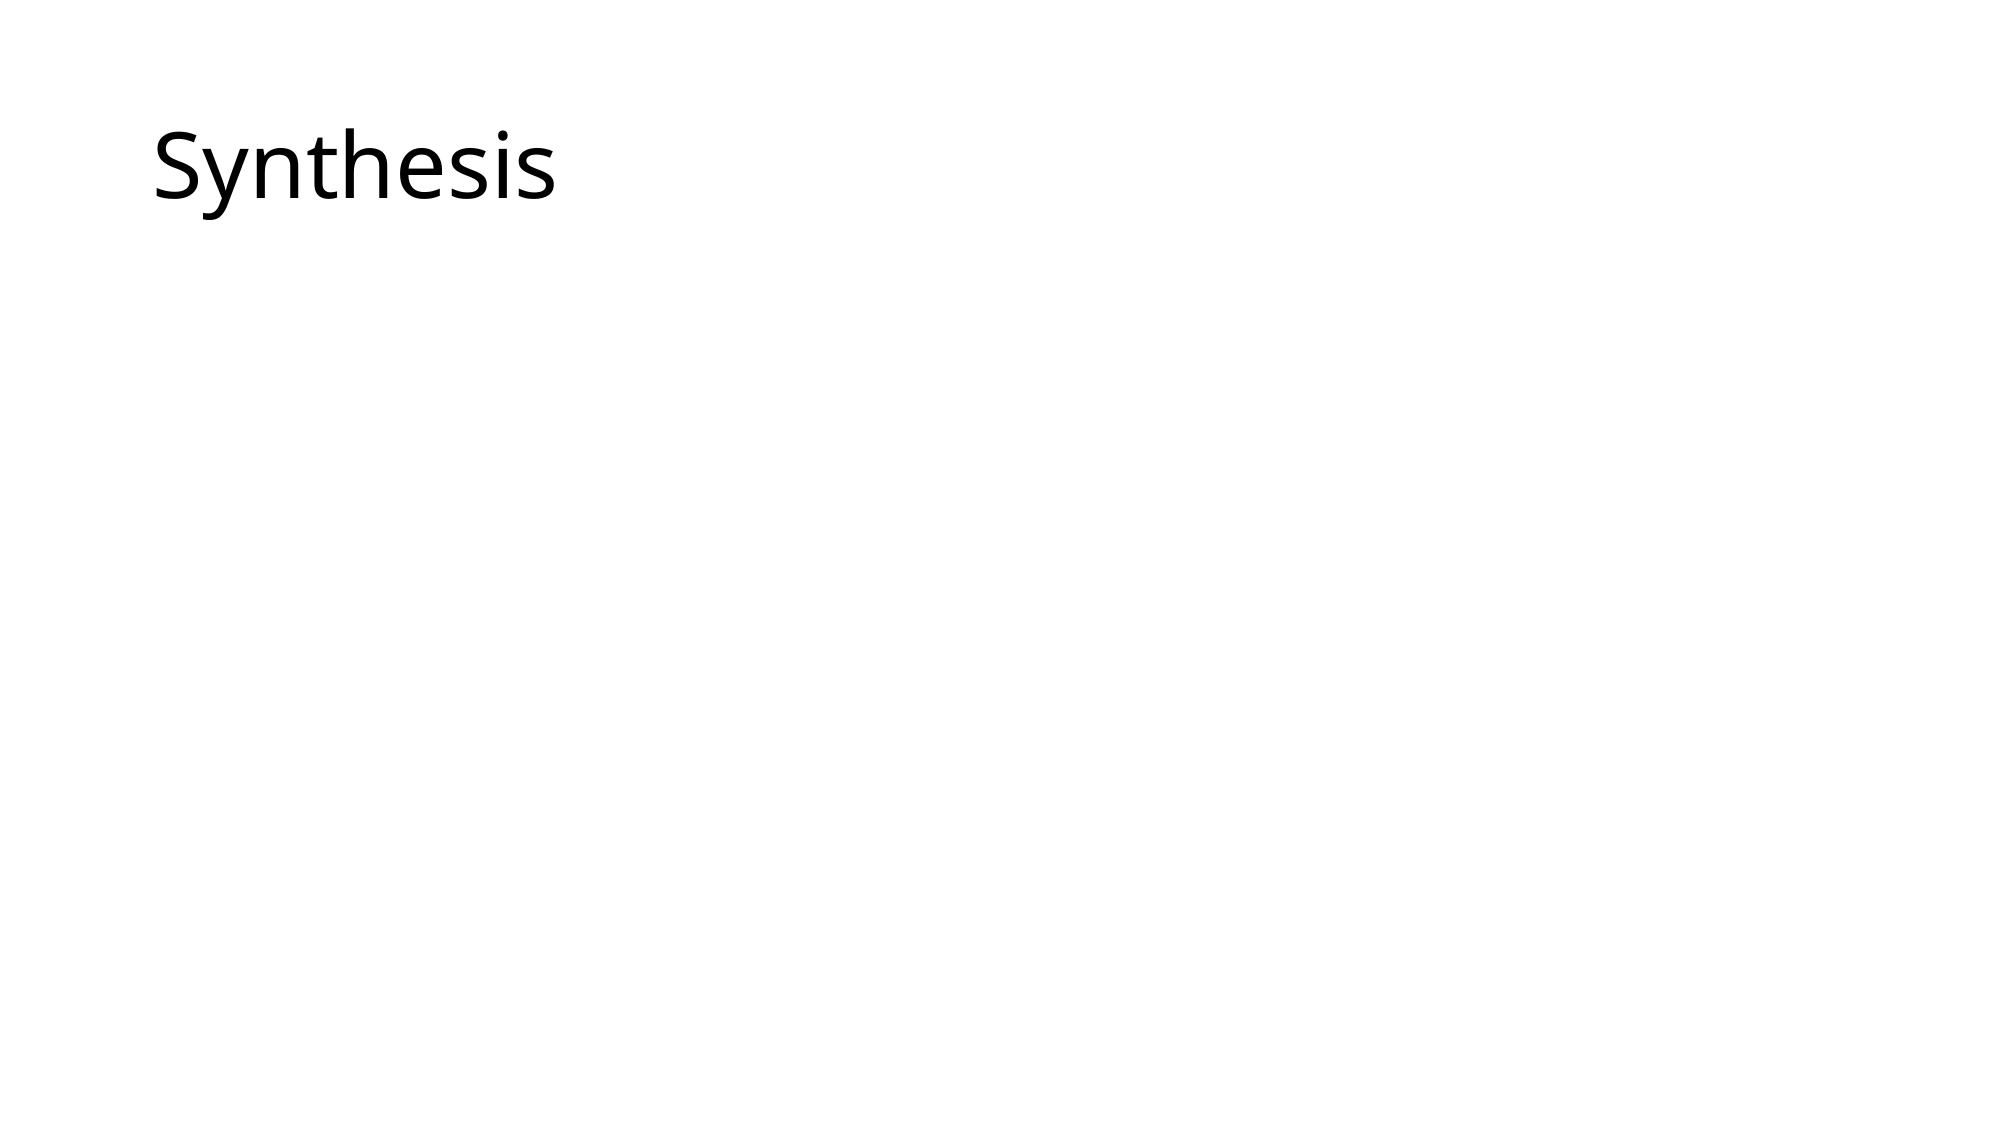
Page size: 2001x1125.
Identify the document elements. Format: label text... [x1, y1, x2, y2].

title Synthesis [137, 59, 1863, 278]
